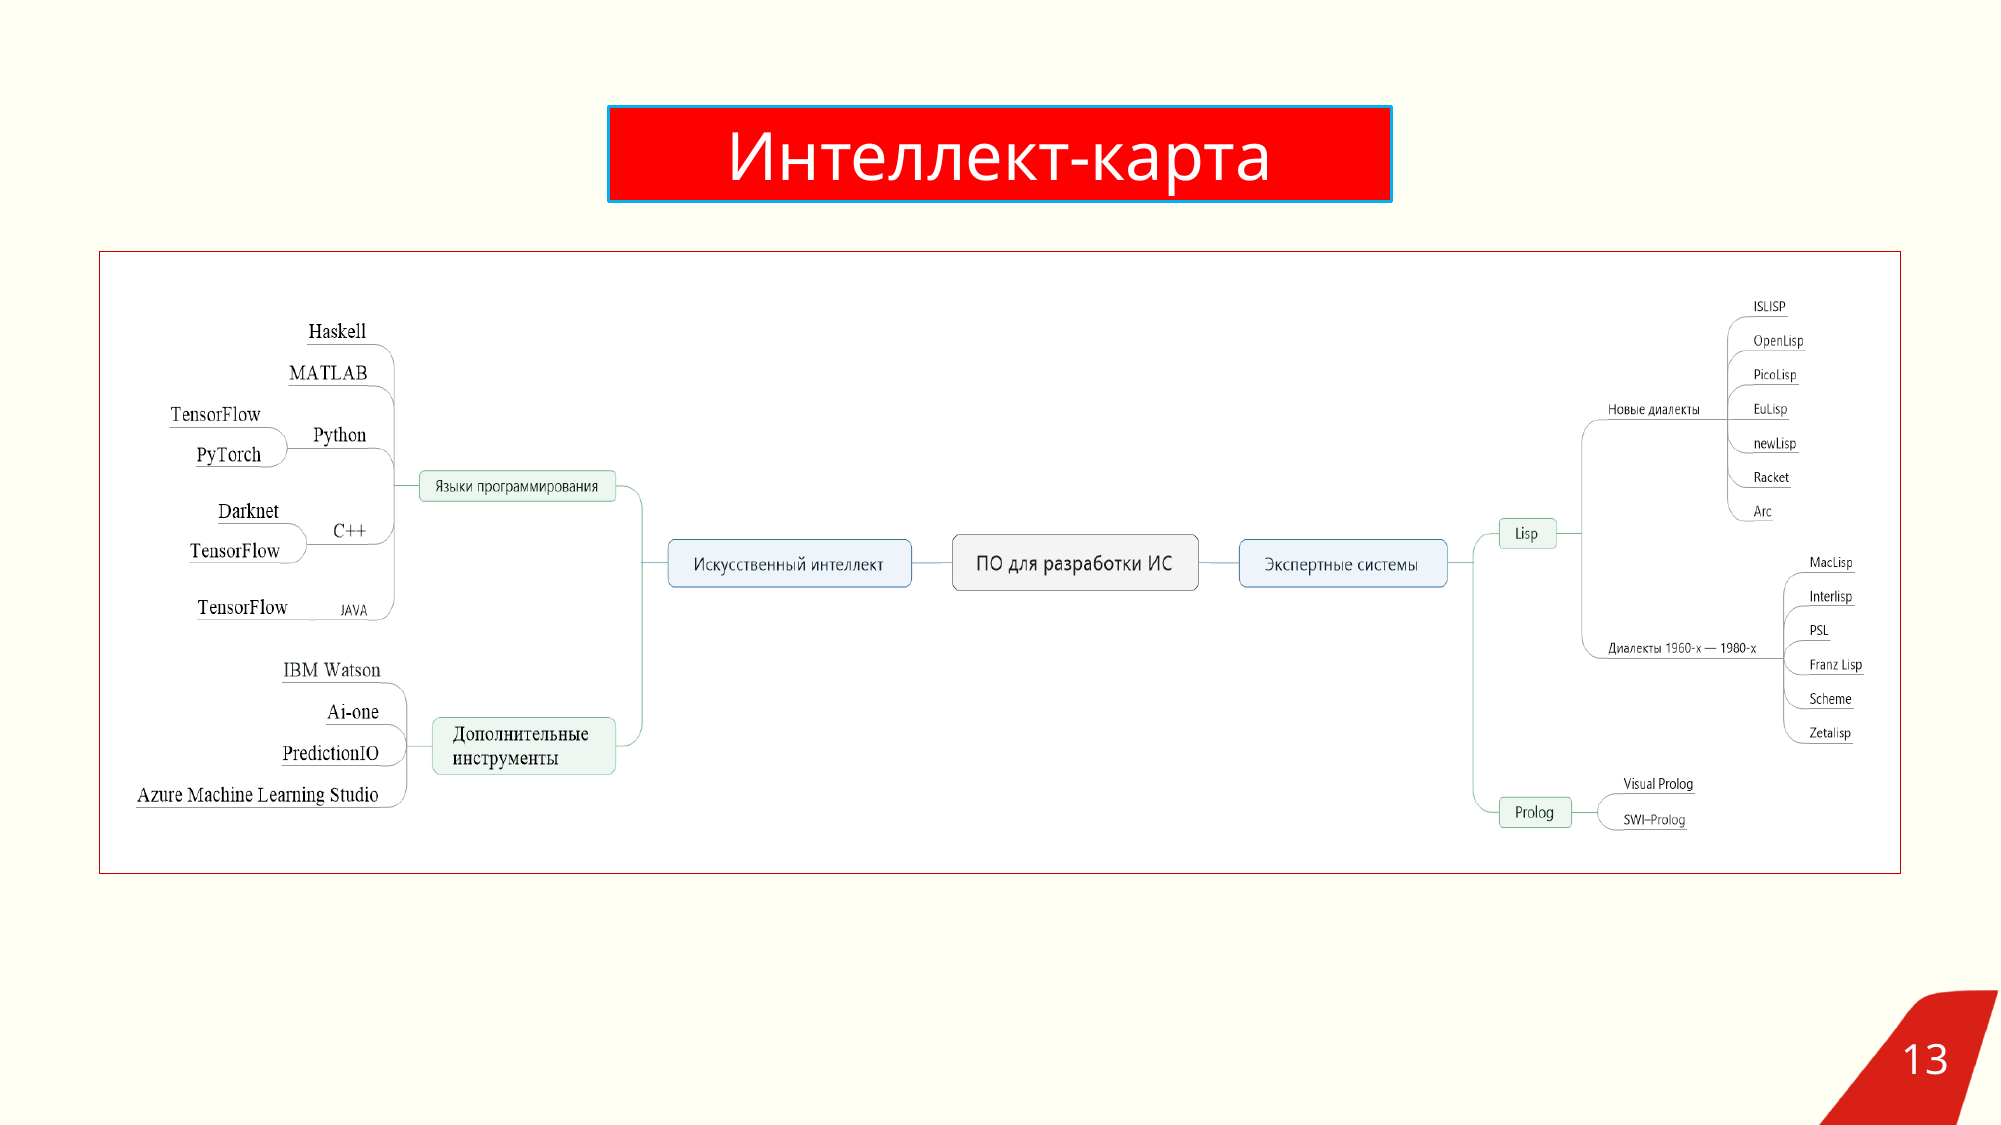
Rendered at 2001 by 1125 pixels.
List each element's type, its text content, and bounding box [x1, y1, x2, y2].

text_box Интеллект-карта [608, 106, 1392, 202]
picture [1818, 990, 1998, 1125]
picture [99, 251, 1901, 874]
